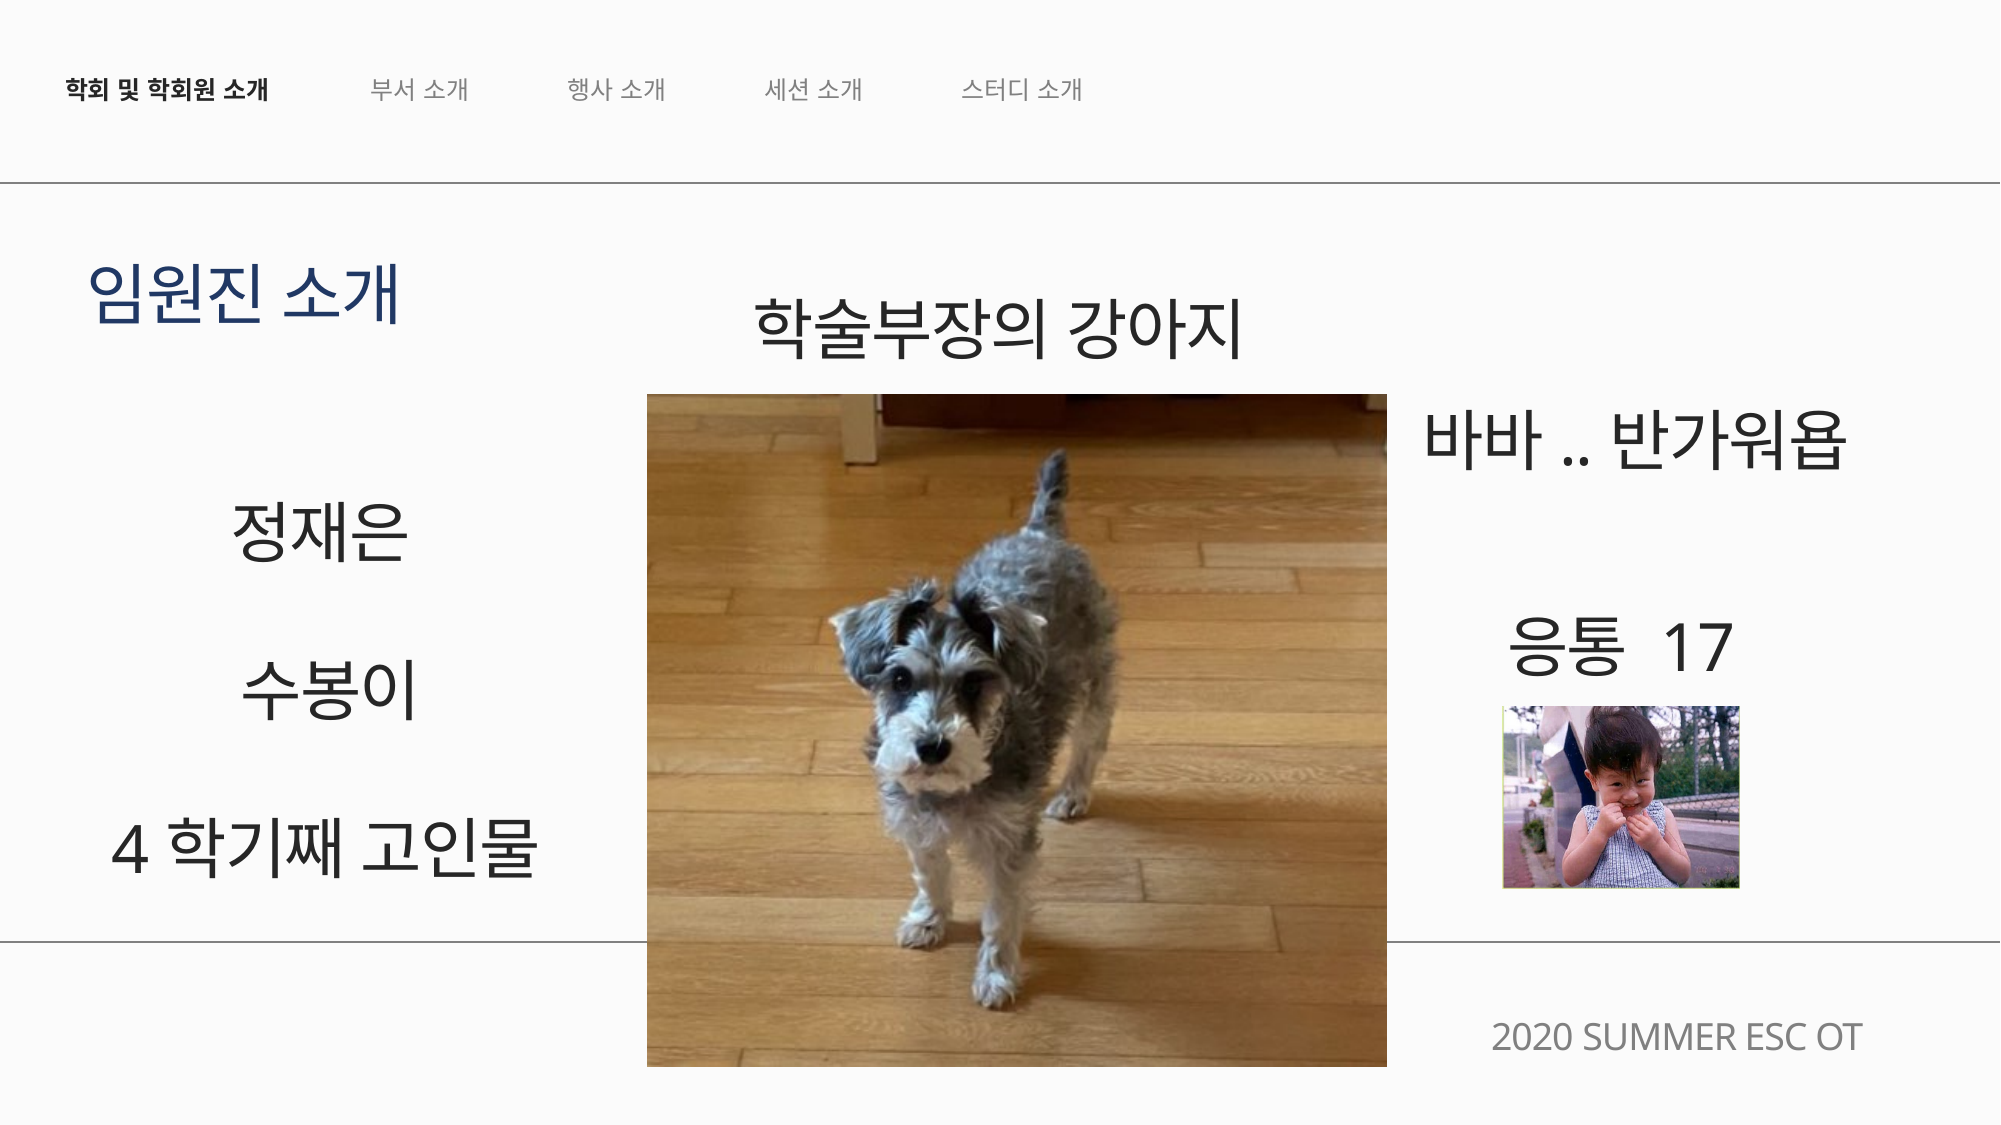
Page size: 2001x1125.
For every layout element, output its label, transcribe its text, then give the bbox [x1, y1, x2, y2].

text_box 2020 SUMMER ESC OT [1475, 1001, 1878, 1066]
text_box 정재은 [55, 475, 585, 579]
text_box 수봉이 [66, 633, 596, 737]
text_box 학술부장의 강아지 [644, 272, 1356, 375]
text_box 응통 17 [1387, 589, 1886, 693]
text_box 바바..반가워욥 [1371, 383, 1901, 487]
picture [1502, 706, 1740, 889]
text_box 4학기째 고인물 [61, 791, 591, 895]
text_box 임원진 소개 [71, 237, 1201, 341]
picture [646, 394, 1387, 1067]
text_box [44, 64, 1102, 113]
